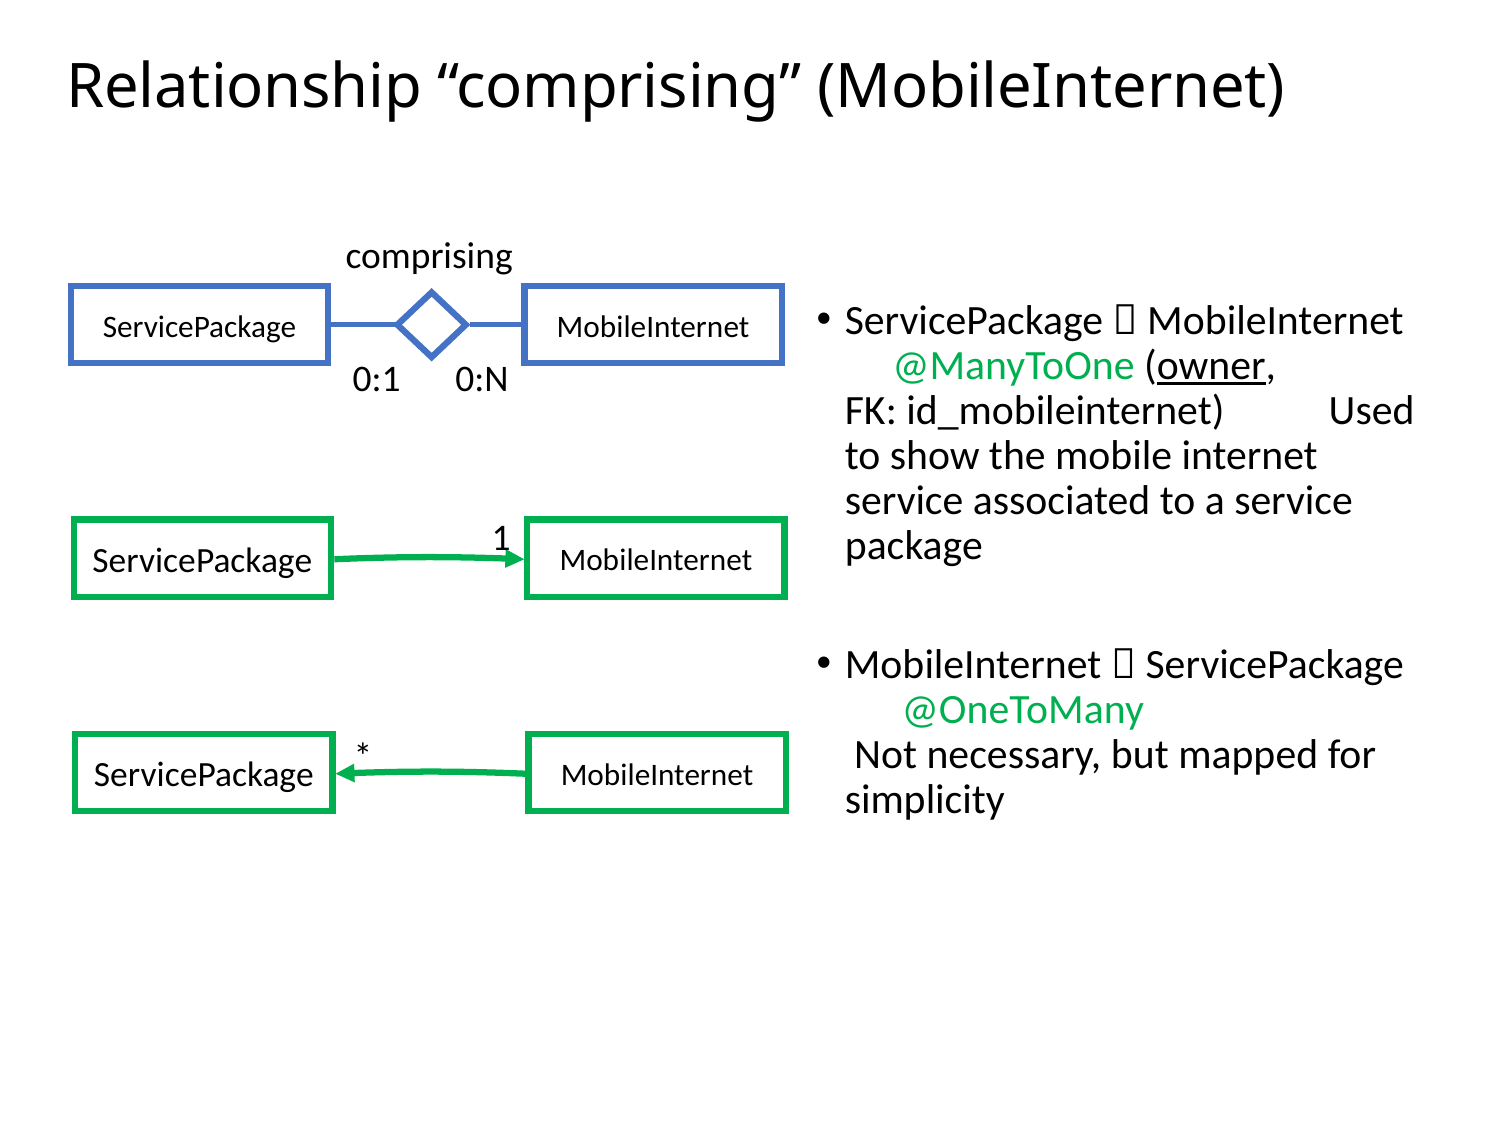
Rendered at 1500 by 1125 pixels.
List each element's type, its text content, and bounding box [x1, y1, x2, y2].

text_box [74, 733, 333, 812]
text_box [528, 733, 787, 812]
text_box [524, 285, 782, 364]
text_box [70, 285, 329, 364]
text_box * [346, 724, 380, 785]
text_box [73, 519, 332, 598]
title Relationship “comprising” (MobileInternet) [58, 49, 1436, 126]
text_box [397, 292, 466, 358]
text_box 0:1 [345, 346, 409, 407]
list ServicePackage  MobileInternet @ManyToOne (owner, FK: id_mobileinternet) Used to show the mobile internet service associated to a service package MobileInternet  ServicePackage @OneToMany Not necessary, but mapped for simplicity [808, 166, 1436, 1066]
text_box comprising [338, 223, 521, 284]
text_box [527, 519, 785, 598]
text_box 0:N [447, 346, 517, 407]
text_box 1 [484, 505, 519, 566]
text_box [335, 768, 346, 779]
